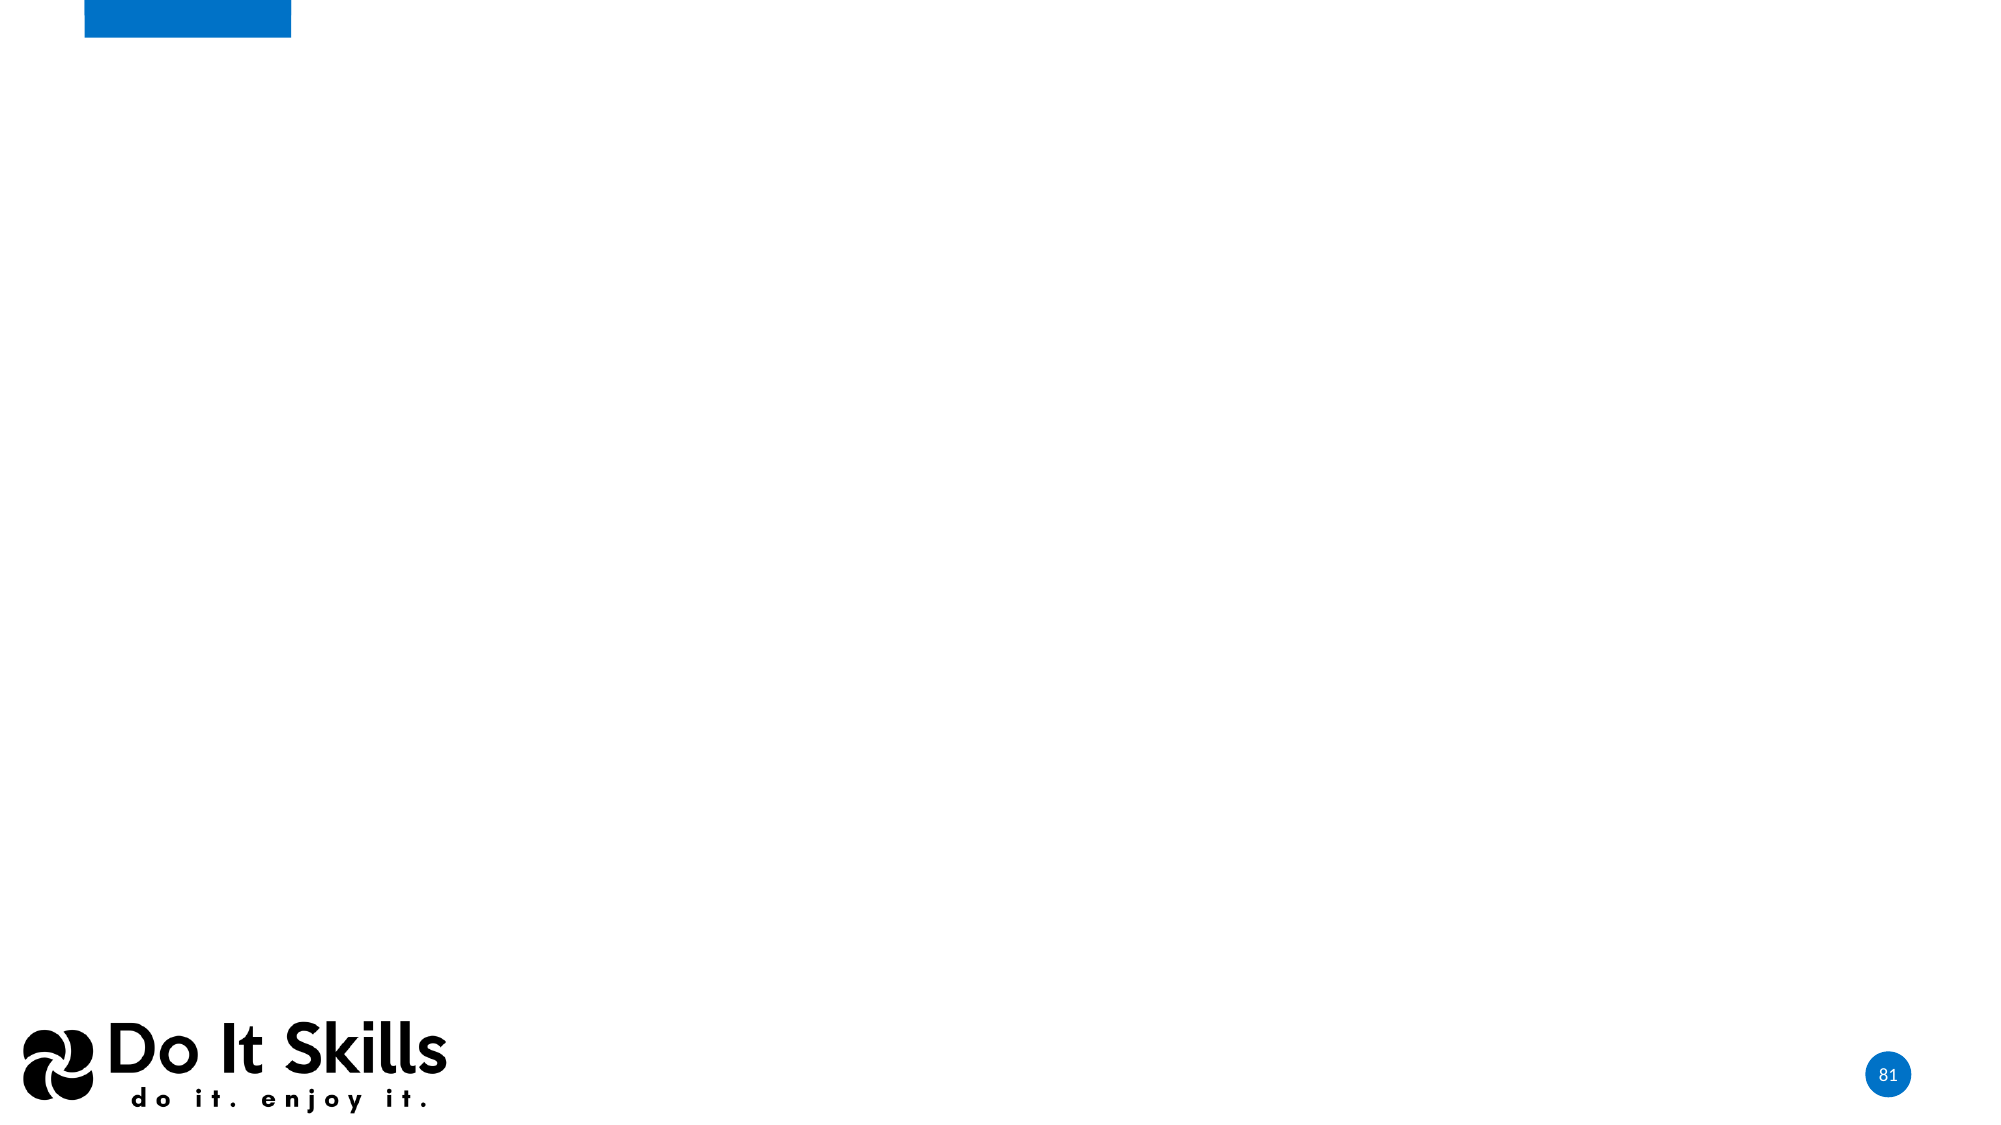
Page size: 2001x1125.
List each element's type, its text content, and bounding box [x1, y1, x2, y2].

picture [0, 1002, 458, 1125]
slide_number 81 [1864, 1059, 1913, 1090]
